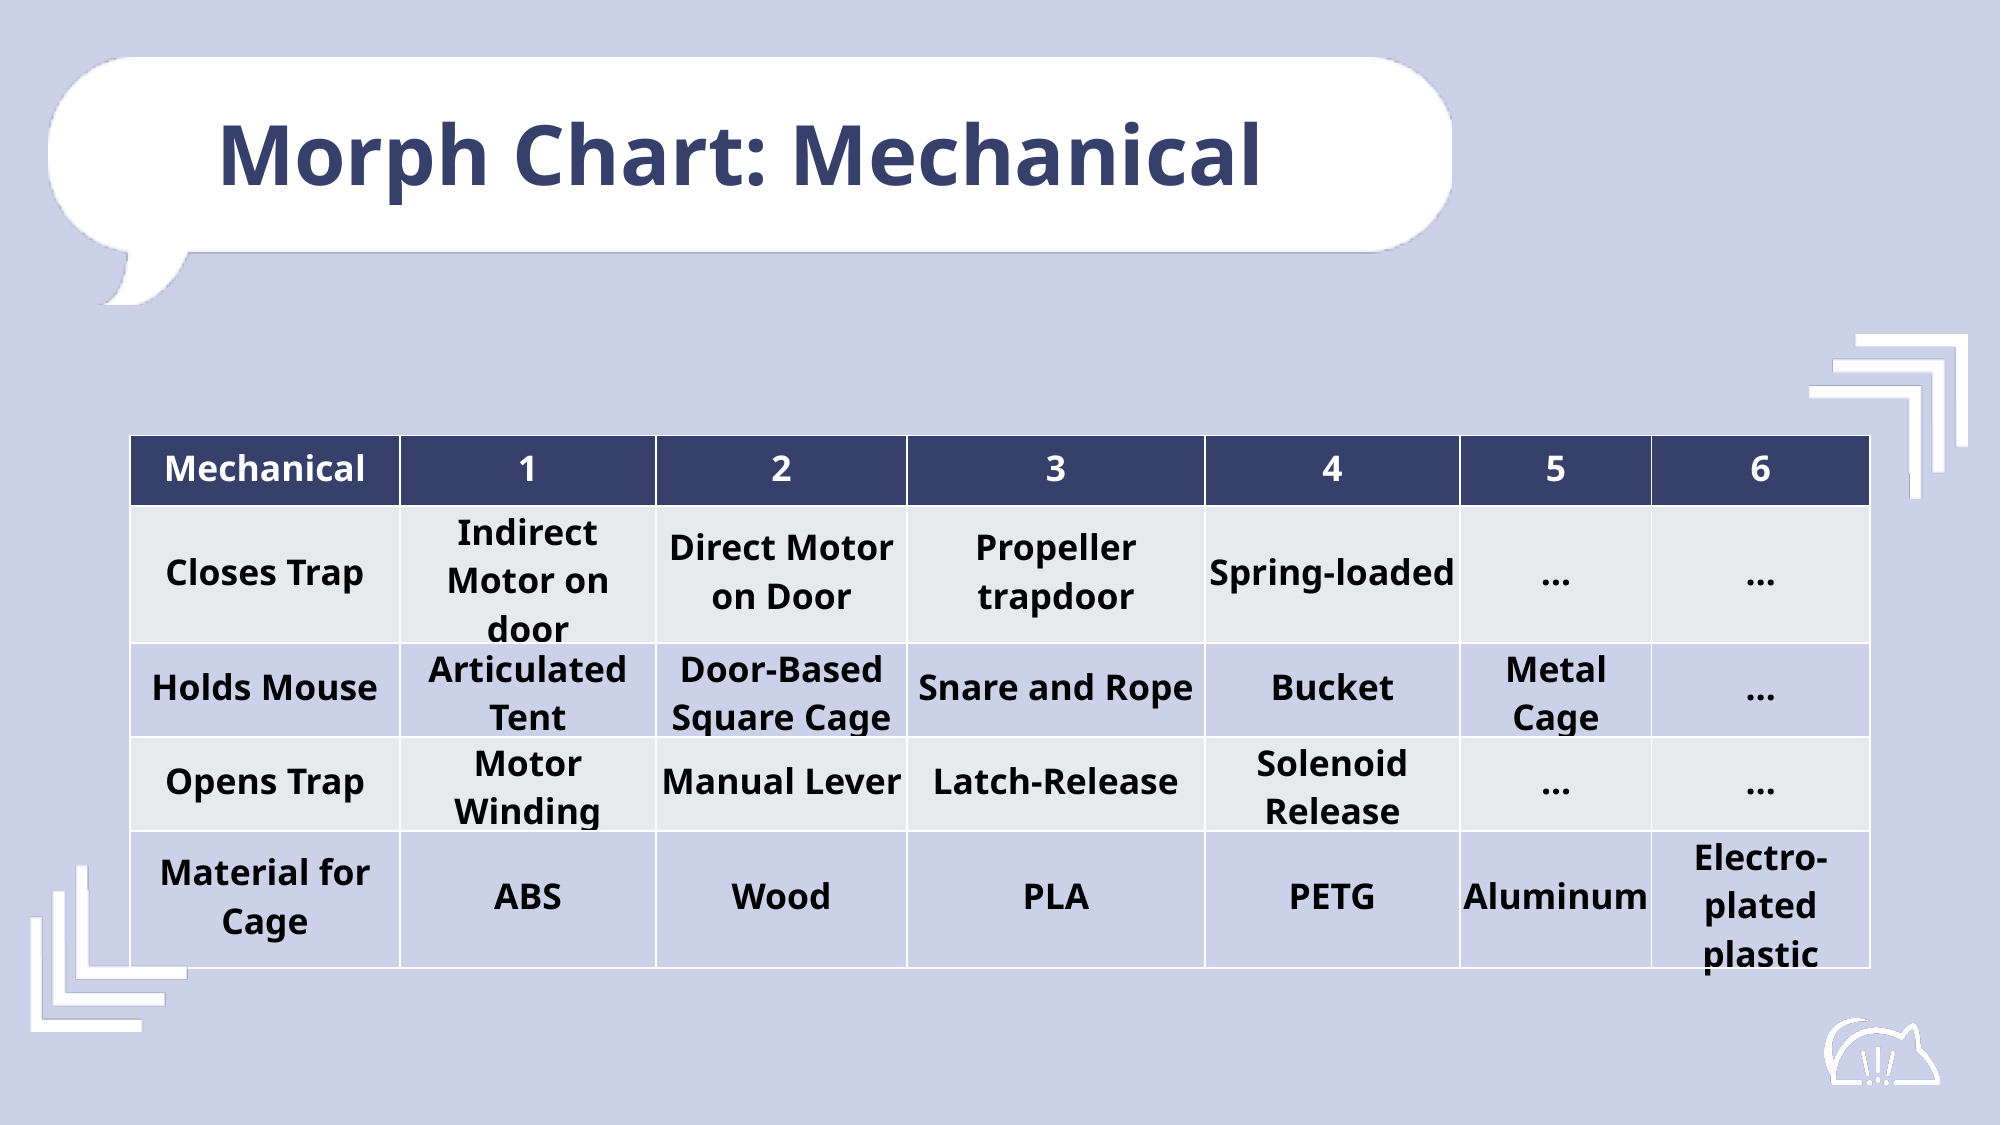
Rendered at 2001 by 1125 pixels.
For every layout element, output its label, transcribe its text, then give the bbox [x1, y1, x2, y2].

table_cell Solenoid Release [1206, 738, 1459, 830]
table_cell … [1461, 507, 1651, 642]
table_header 1 [401, 436, 655, 505]
table_cell Metal Cage [1461, 644, 1651, 736]
picture [47, 56, 1453, 306]
table_cell Snare and Rope [908, 644, 1204, 736]
table_cell ABS [401, 832, 655, 967]
table_cell Latch-Release [908, 738, 1204, 830]
table_cell Propeller trapdoor [908, 507, 1204, 642]
table_cell PLA [908, 832, 1204, 967]
table_cell … [1652, 738, 1869, 830]
table_cell Manual Lever [657, 738, 906, 830]
table_header 4 [1206, 436, 1459, 505]
table_cell Material for Cage [131, 832, 399, 967]
table_cell Indirect Motor on door [401, 507, 655, 642]
picture [29, 865, 189, 1032]
table_cell Direct Motor on Door [657, 507, 906, 642]
table_header 6 [1652, 436, 1869, 505]
table_cell PETG [1206, 832, 1459, 967]
table_cell Opens Trap [131, 738, 399, 830]
table_cell Door-Based Square Cage [657, 644, 906, 736]
table_cell Wood [657, 832, 906, 967]
table_cell Spring-loaded [1206, 507, 1459, 642]
table_cell Holds Mouse [131, 644, 399, 736]
picture [1808, 334, 1968, 500]
table_cell Bucket [1206, 644, 1459, 736]
table_header 5 [1461, 436, 1651, 505]
table_header 3 [908, 436, 1204, 505]
table_header Mechanical [131, 436, 399, 505]
table_cell Electro-plated plastic [1652, 832, 1869, 967]
picture [1823, 1018, 1941, 1086]
table_cell Motor Winding [401, 738, 655, 830]
table_cell Closes Trap [131, 507, 399, 642]
table_cell … [1652, 507, 1869, 642]
table_cell Aluminum [1461, 832, 1651, 967]
table_cell Articulated Tent [401, 644, 655, 736]
table_cell … [1652, 644, 1869, 736]
table_header 2 [657, 436, 906, 505]
table_cell ... [1461, 738, 1651, 830]
